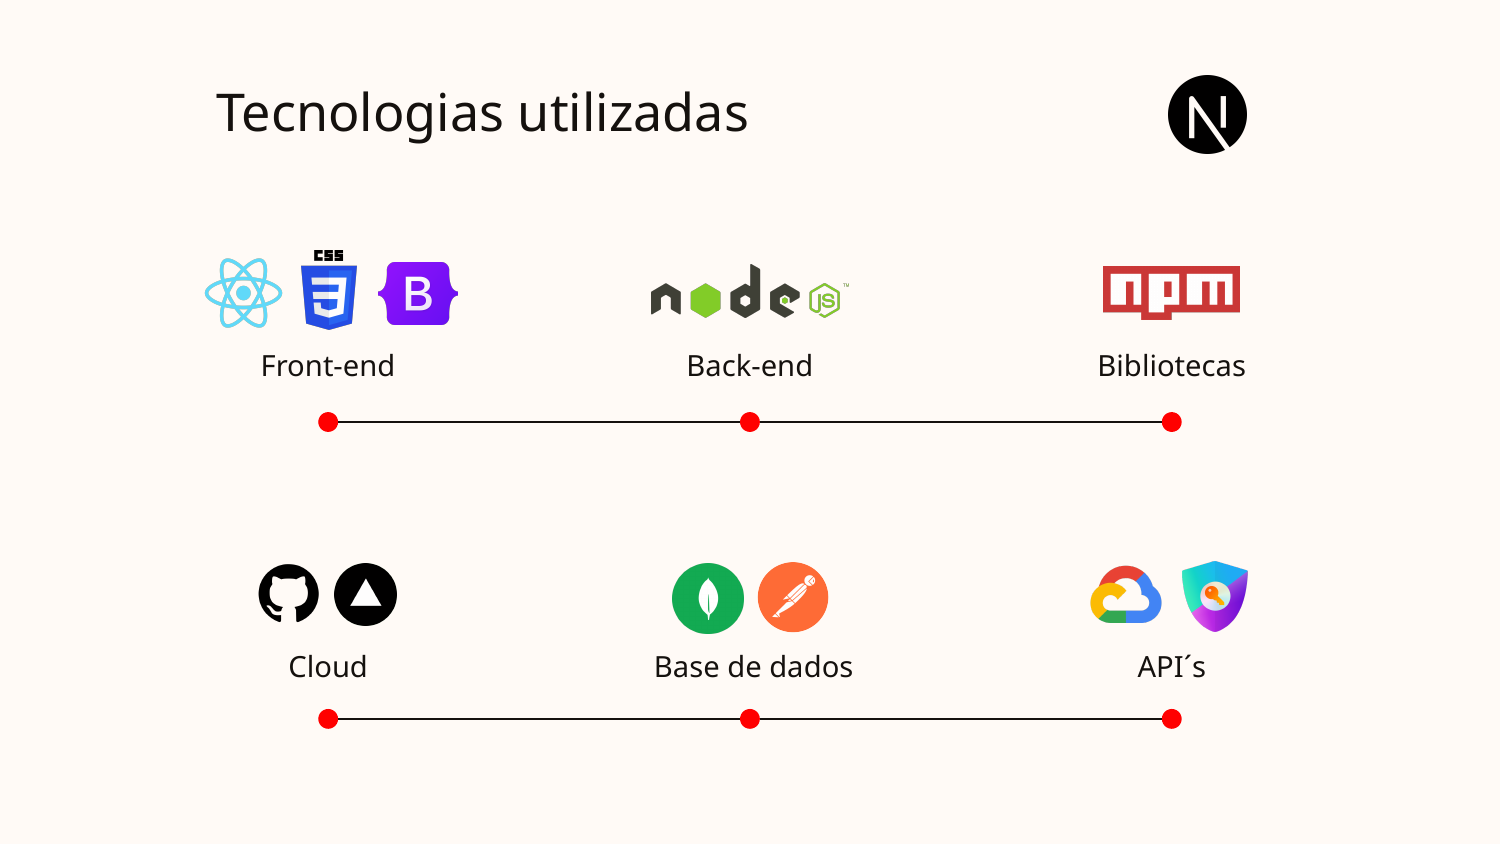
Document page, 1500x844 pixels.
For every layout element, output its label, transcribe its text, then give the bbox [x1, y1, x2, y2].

picture [1090, 558, 1162, 631]
picture [672, 561, 849, 635]
text_box Front-end [117, 332, 539, 386]
picture [378, 261, 458, 326]
text_box [318, 708, 338, 729]
text_box [1161, 708, 1182, 729]
text_box Cloud [117, 633, 539, 689]
text_box [318, 412, 338, 432]
text_box [740, 412, 760, 432]
text_box Bibliotecas [960, 332, 1383, 386]
text_box API´s [960, 633, 1383, 689]
picture [333, 562, 397, 626]
text_box [740, 708, 760, 729]
text_box Base de dados [539, 633, 960, 689]
text_box Back-end [539, 332, 960, 386]
picture [1168, 74, 1247, 154]
text_box [1161, 412, 1182, 432]
picture [1103, 265, 1240, 320]
picture [651, 264, 849, 318]
picture [257, 561, 320, 625]
picture [1182, 560, 1248, 633]
title Tecnologias utilizadas [201, 64, 1468, 155]
picture [165, 240, 357, 345]
